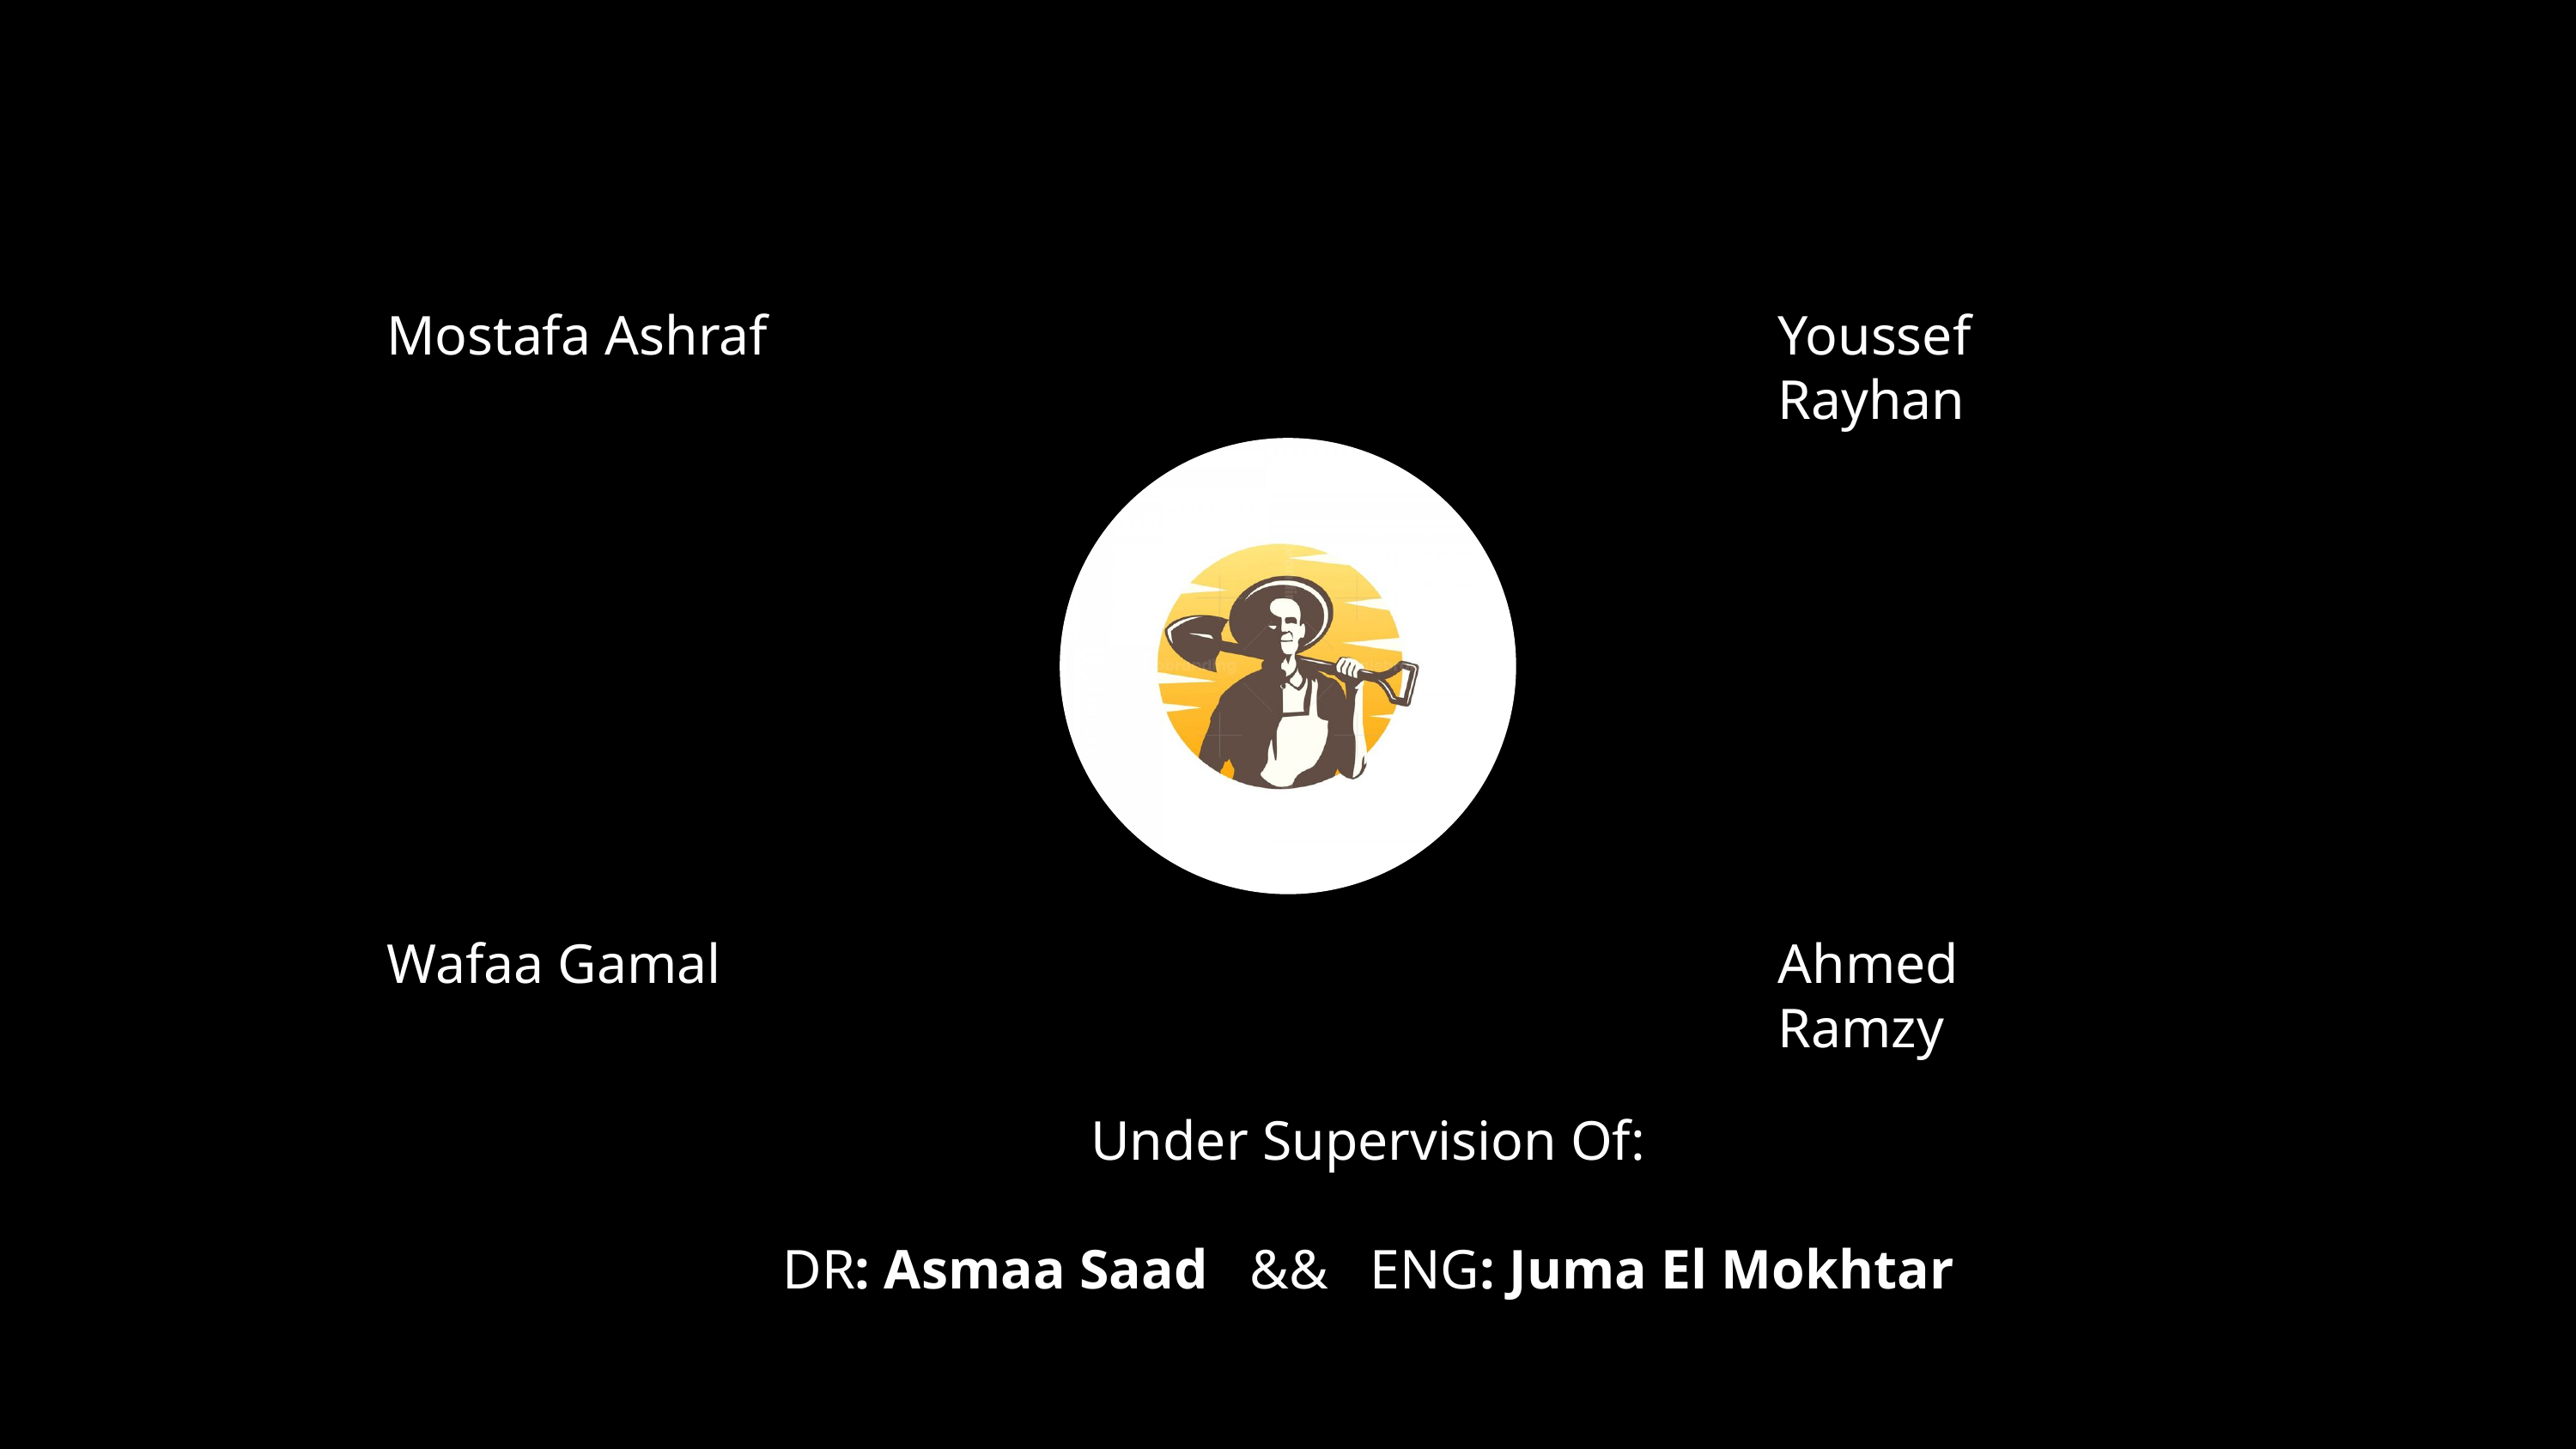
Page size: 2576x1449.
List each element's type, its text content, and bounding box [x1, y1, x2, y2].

text_box Under Supervision Of: DR: Asmaa Saad && ENG: Juma El Mokhtar [762, 1100, 1975, 1306]
text_box Youssef Rayhan [1765, 295, 2177, 437]
text_box Mostafa Ashraf [374, 295, 786, 373]
picture [1059, 437, 1517, 895]
text_box Wafaa Gamal [374, 923, 786, 1001]
text_box Ahmed Ramzy [1765, 923, 2148, 1065]
